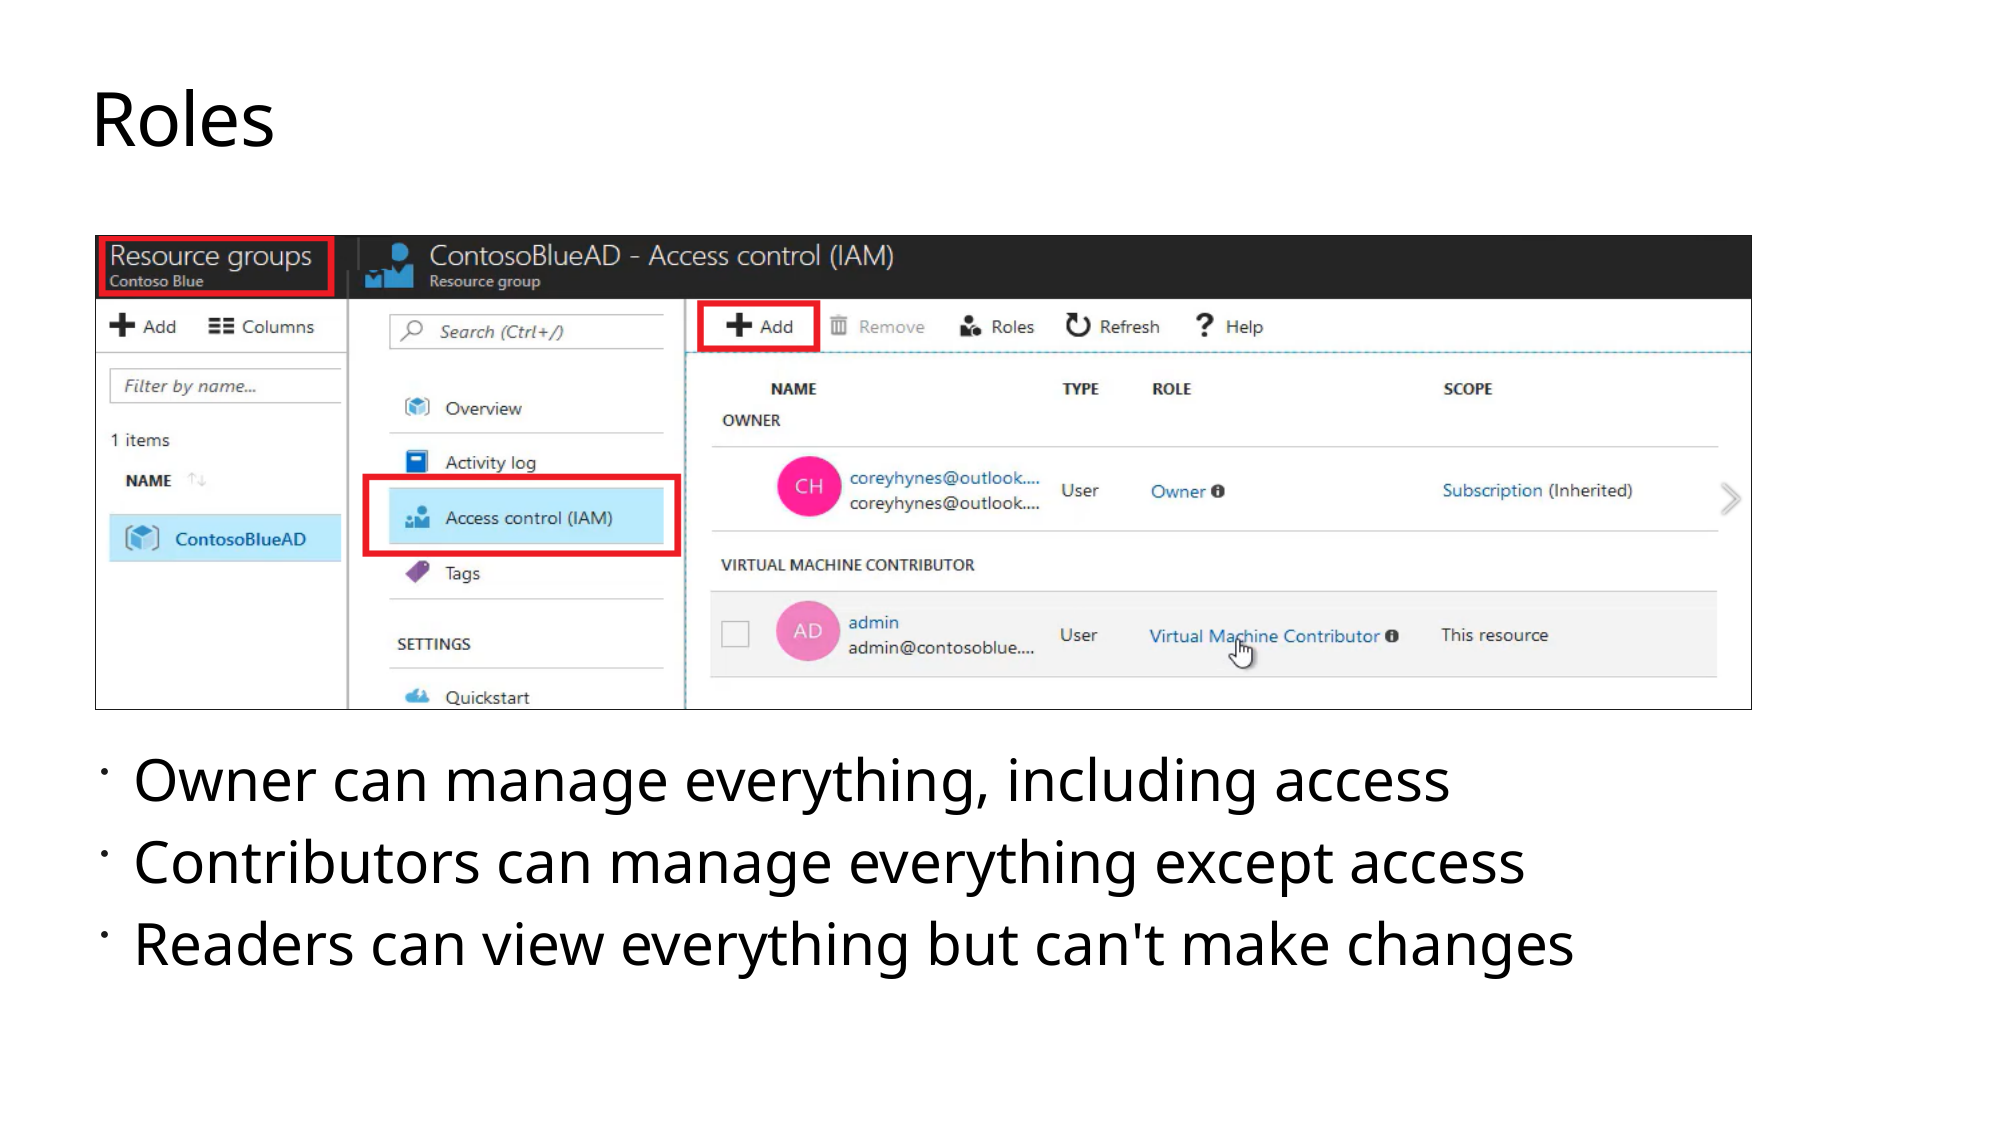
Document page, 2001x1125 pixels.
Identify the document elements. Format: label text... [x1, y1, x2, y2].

list Owner can manage everything, including access Contributors can manage everything except access Readers can view everything but can't make changes [95, 743, 1904, 984]
picture [95, 235, 1752, 710]
title Roles [90, 71, 1899, 162]
